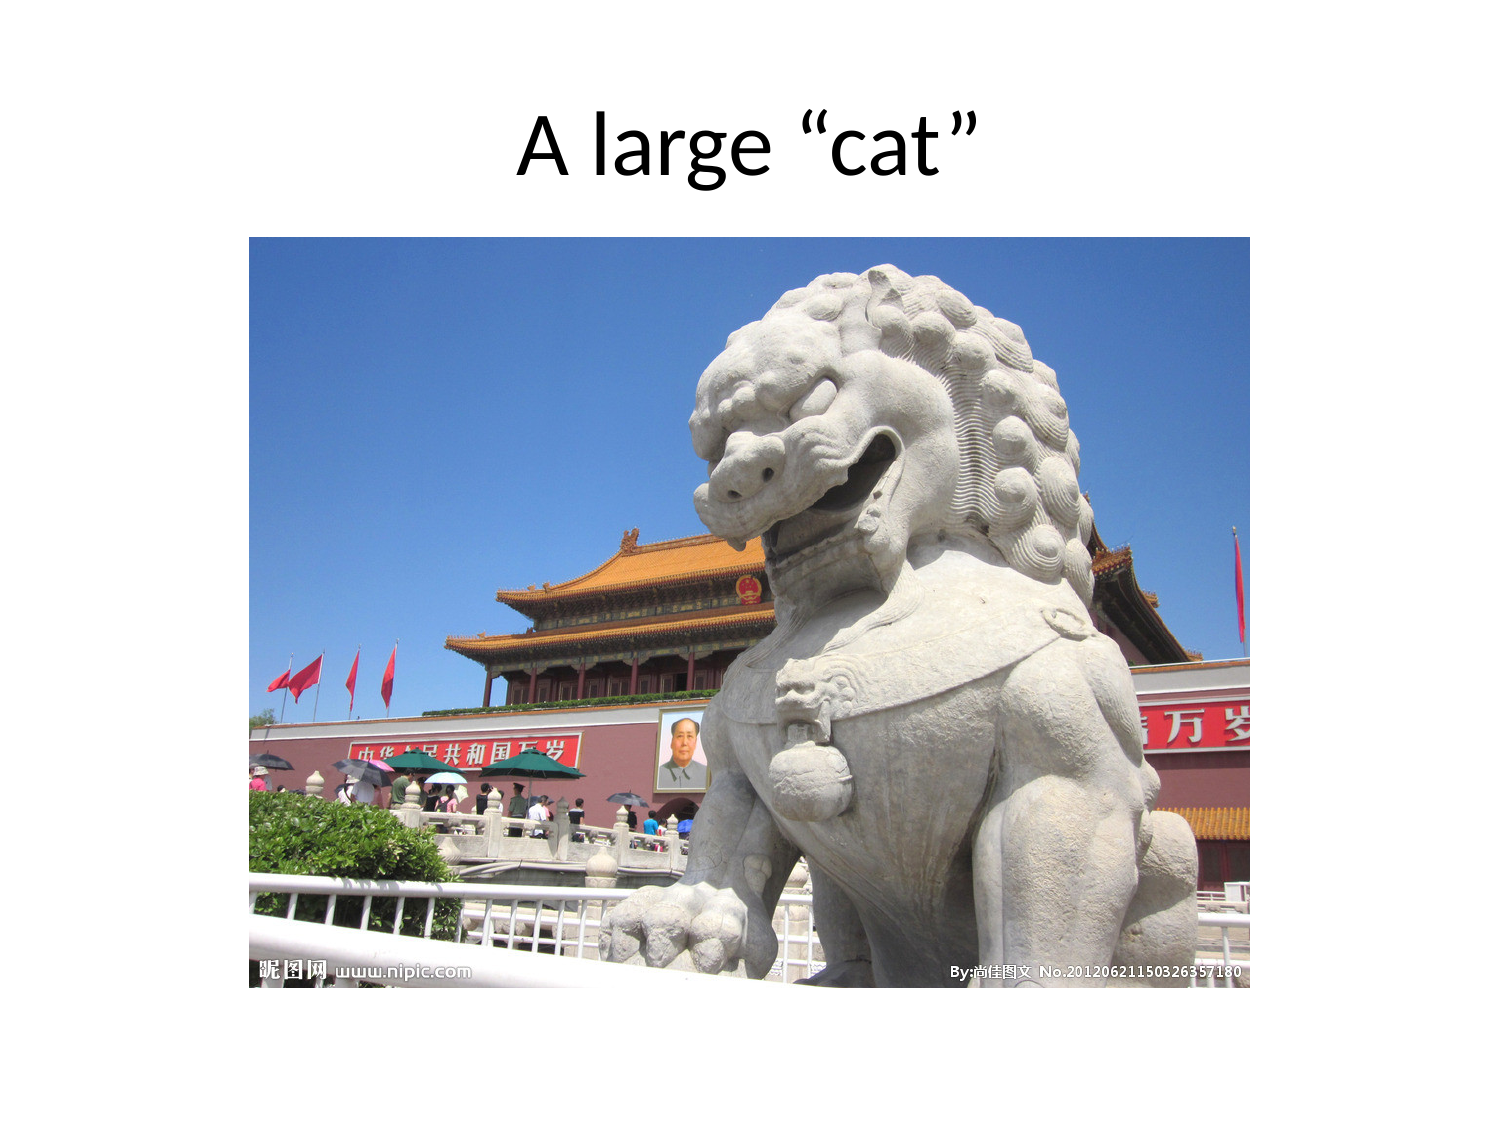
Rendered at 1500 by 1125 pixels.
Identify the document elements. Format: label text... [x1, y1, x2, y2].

title A large “cat” [75, 45, 1425, 233]
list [249, 237, 1251, 988]
